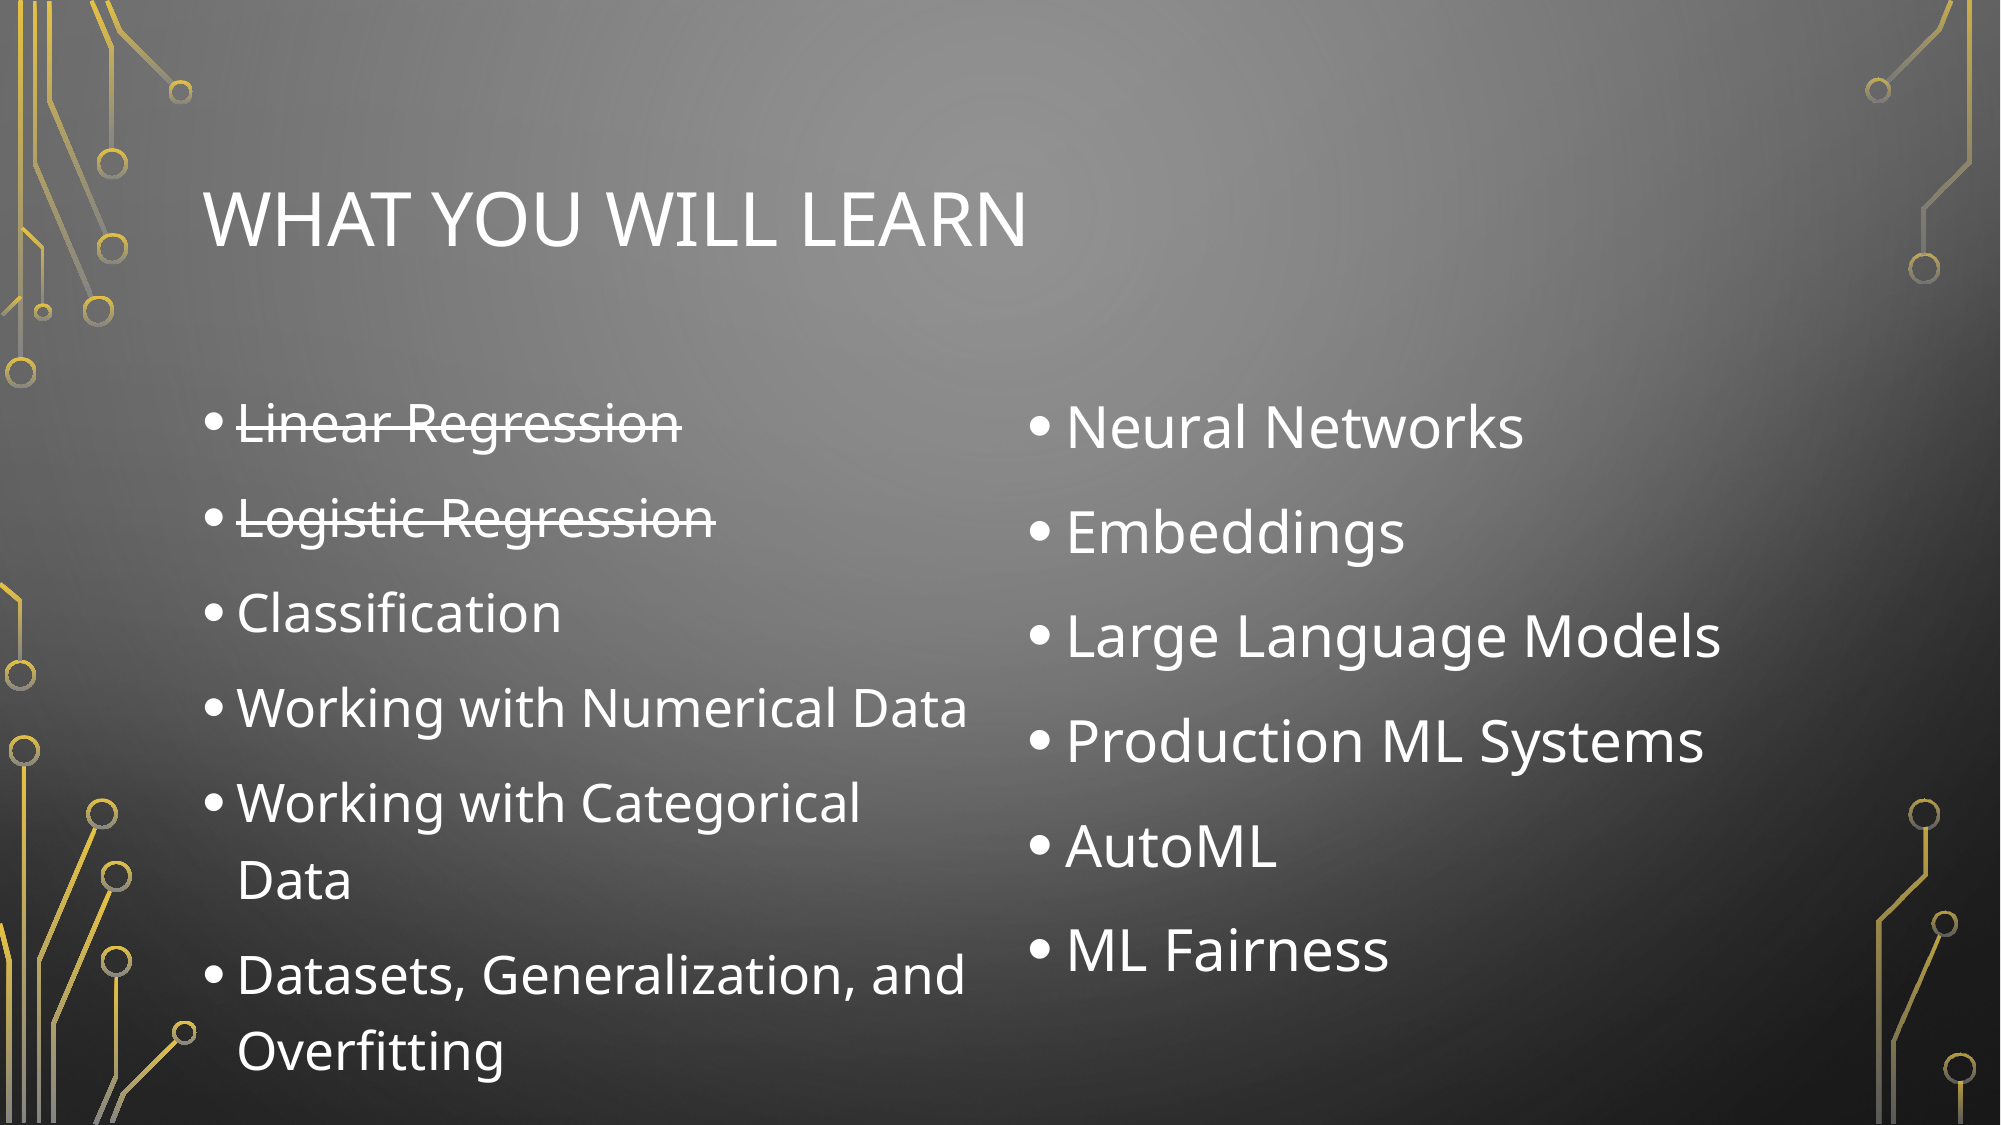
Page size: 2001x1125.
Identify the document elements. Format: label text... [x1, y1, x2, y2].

list Linear Regression Logistic Regression Classification Working with Numerical Data Working with Categorical Data Datasets, Generalization, and Overfitting [187, 369, 988, 1103]
list Neural Networks Embeddings Large Language Models Production ML Systems AutoML ML Fairness [1012, 369, 1813, 1103]
title What you will learn [187, 101, 1813, 344]
